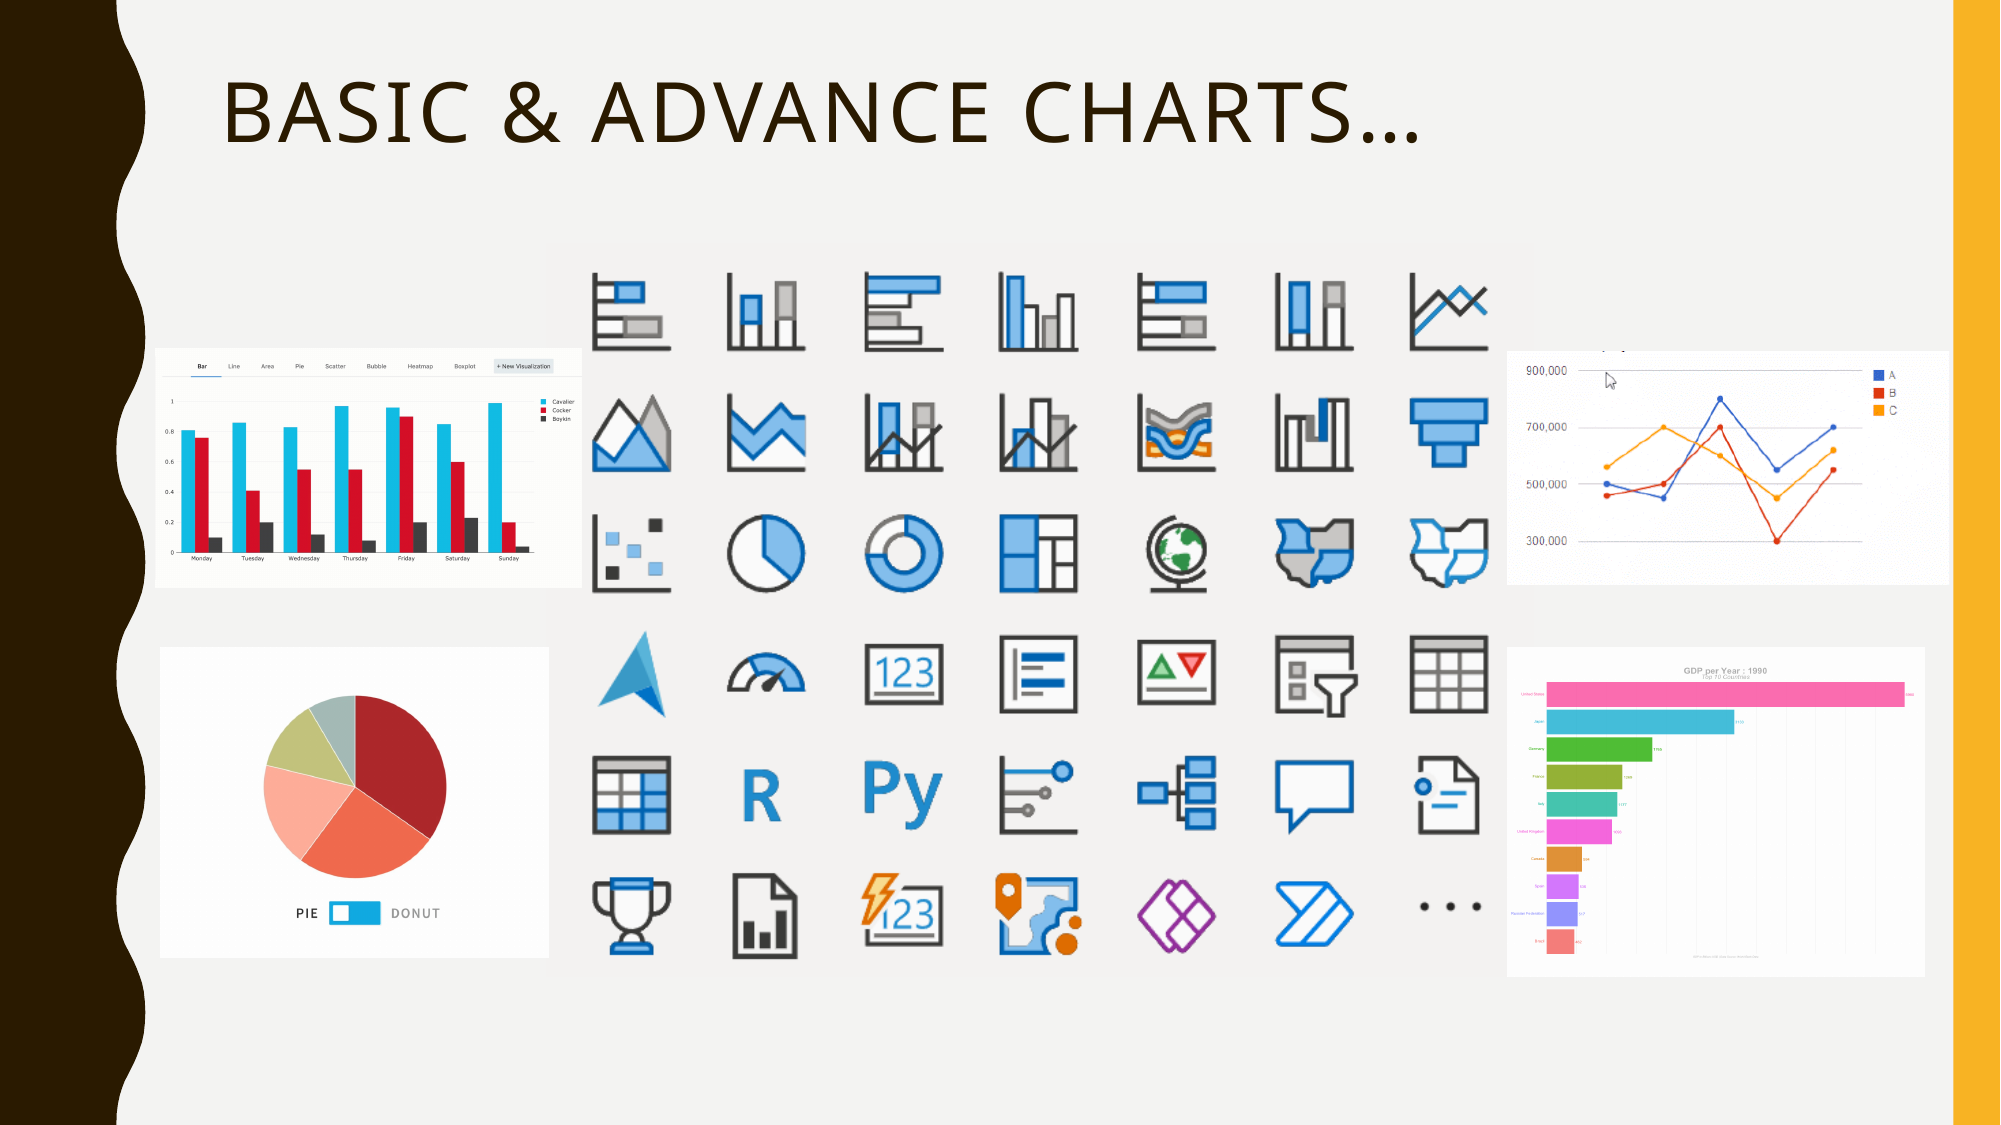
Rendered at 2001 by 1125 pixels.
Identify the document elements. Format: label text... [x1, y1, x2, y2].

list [546, 243, 1534, 977]
picture [1507, 351, 1950, 585]
picture [1507, 647, 1925, 977]
picture [155, 348, 582, 588]
picture [160, 647, 549, 958]
title Basic & advance charts… [205, 62, 1875, 308]
